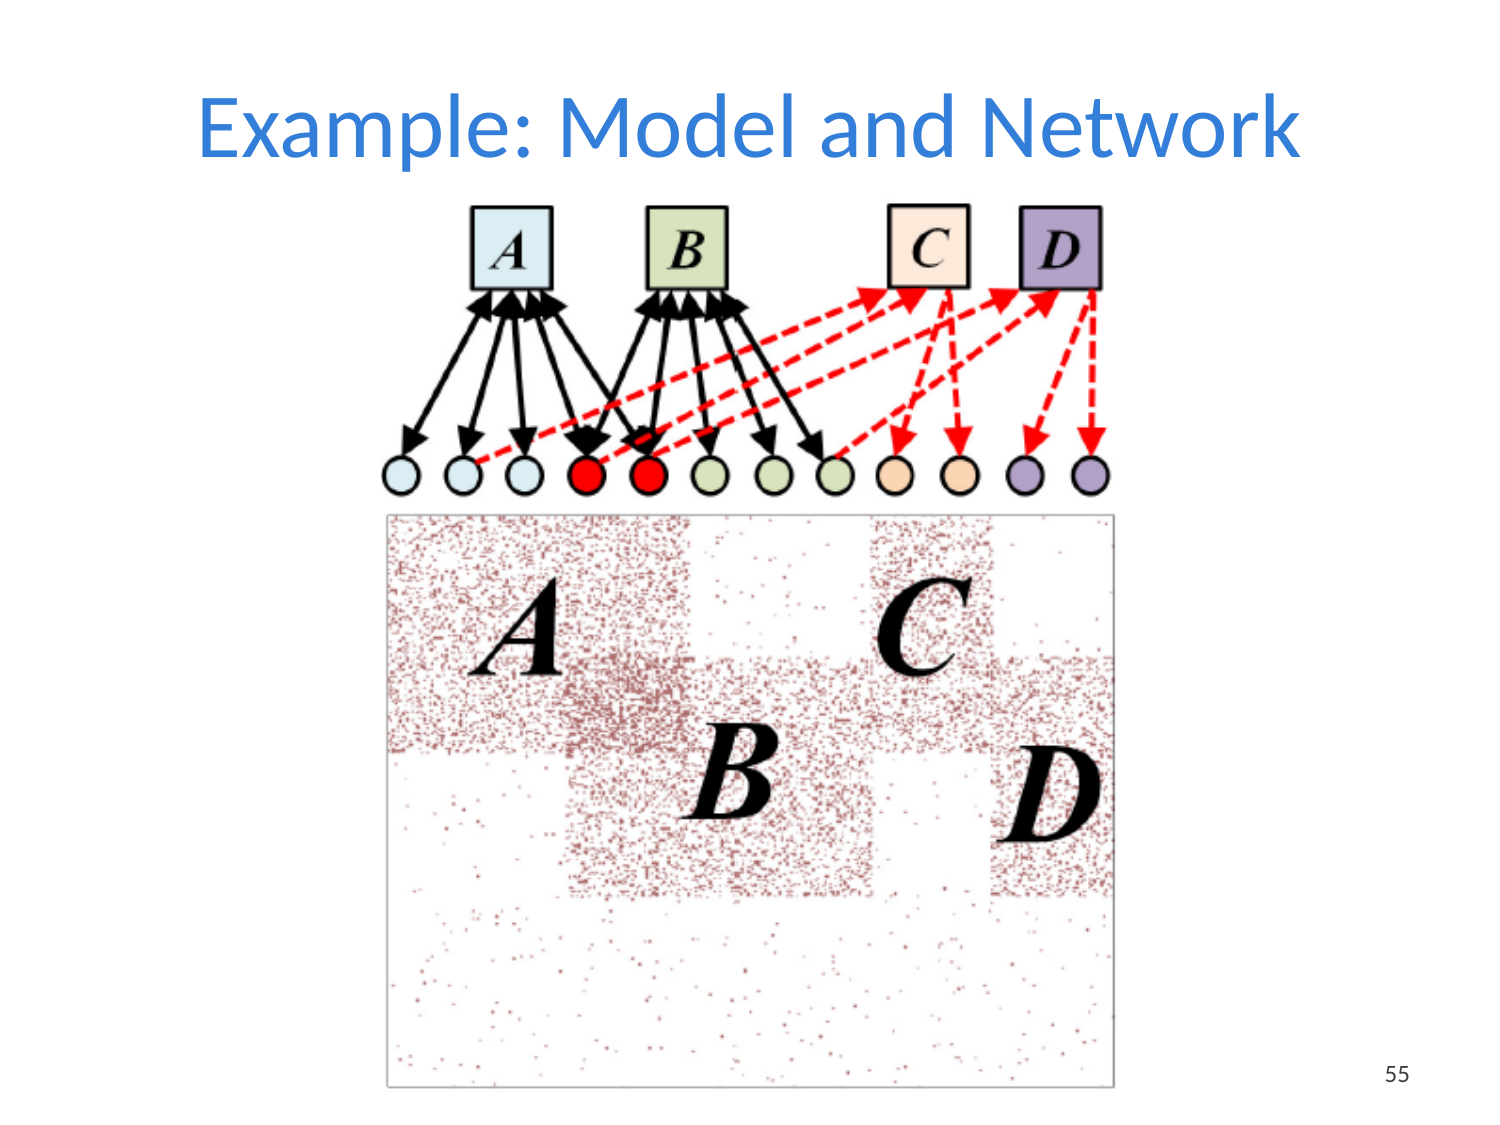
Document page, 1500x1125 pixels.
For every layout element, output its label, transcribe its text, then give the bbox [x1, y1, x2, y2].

slide_number ‹#› [1123, 1042, 1425, 1103]
title Example: Model and Network [75, 26, 1425, 215]
picture [380, 187, 1119, 1101]
